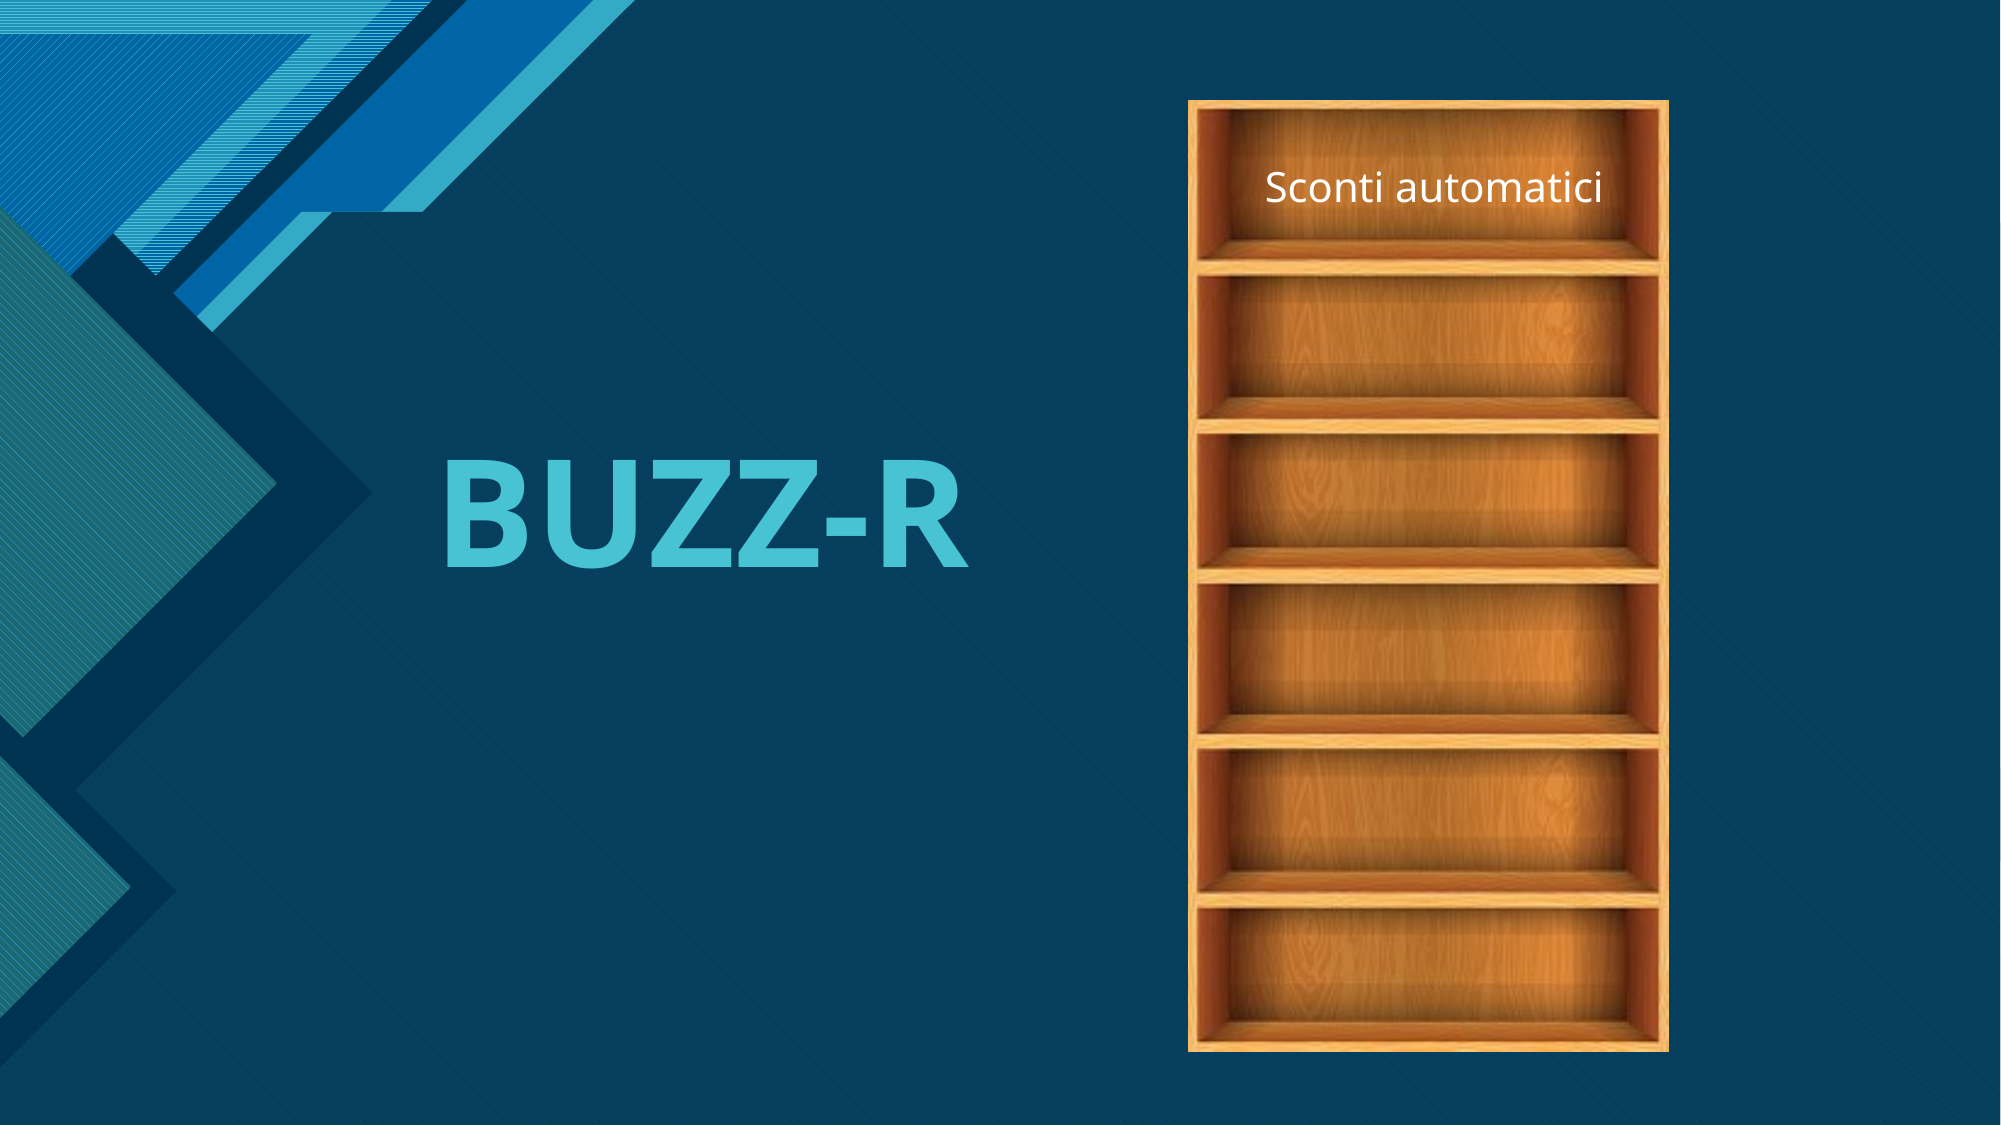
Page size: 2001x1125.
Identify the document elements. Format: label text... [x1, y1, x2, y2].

picture [1189, 101, 1668, 1051]
title BUZZ-R [419, 403, 1188, 608]
